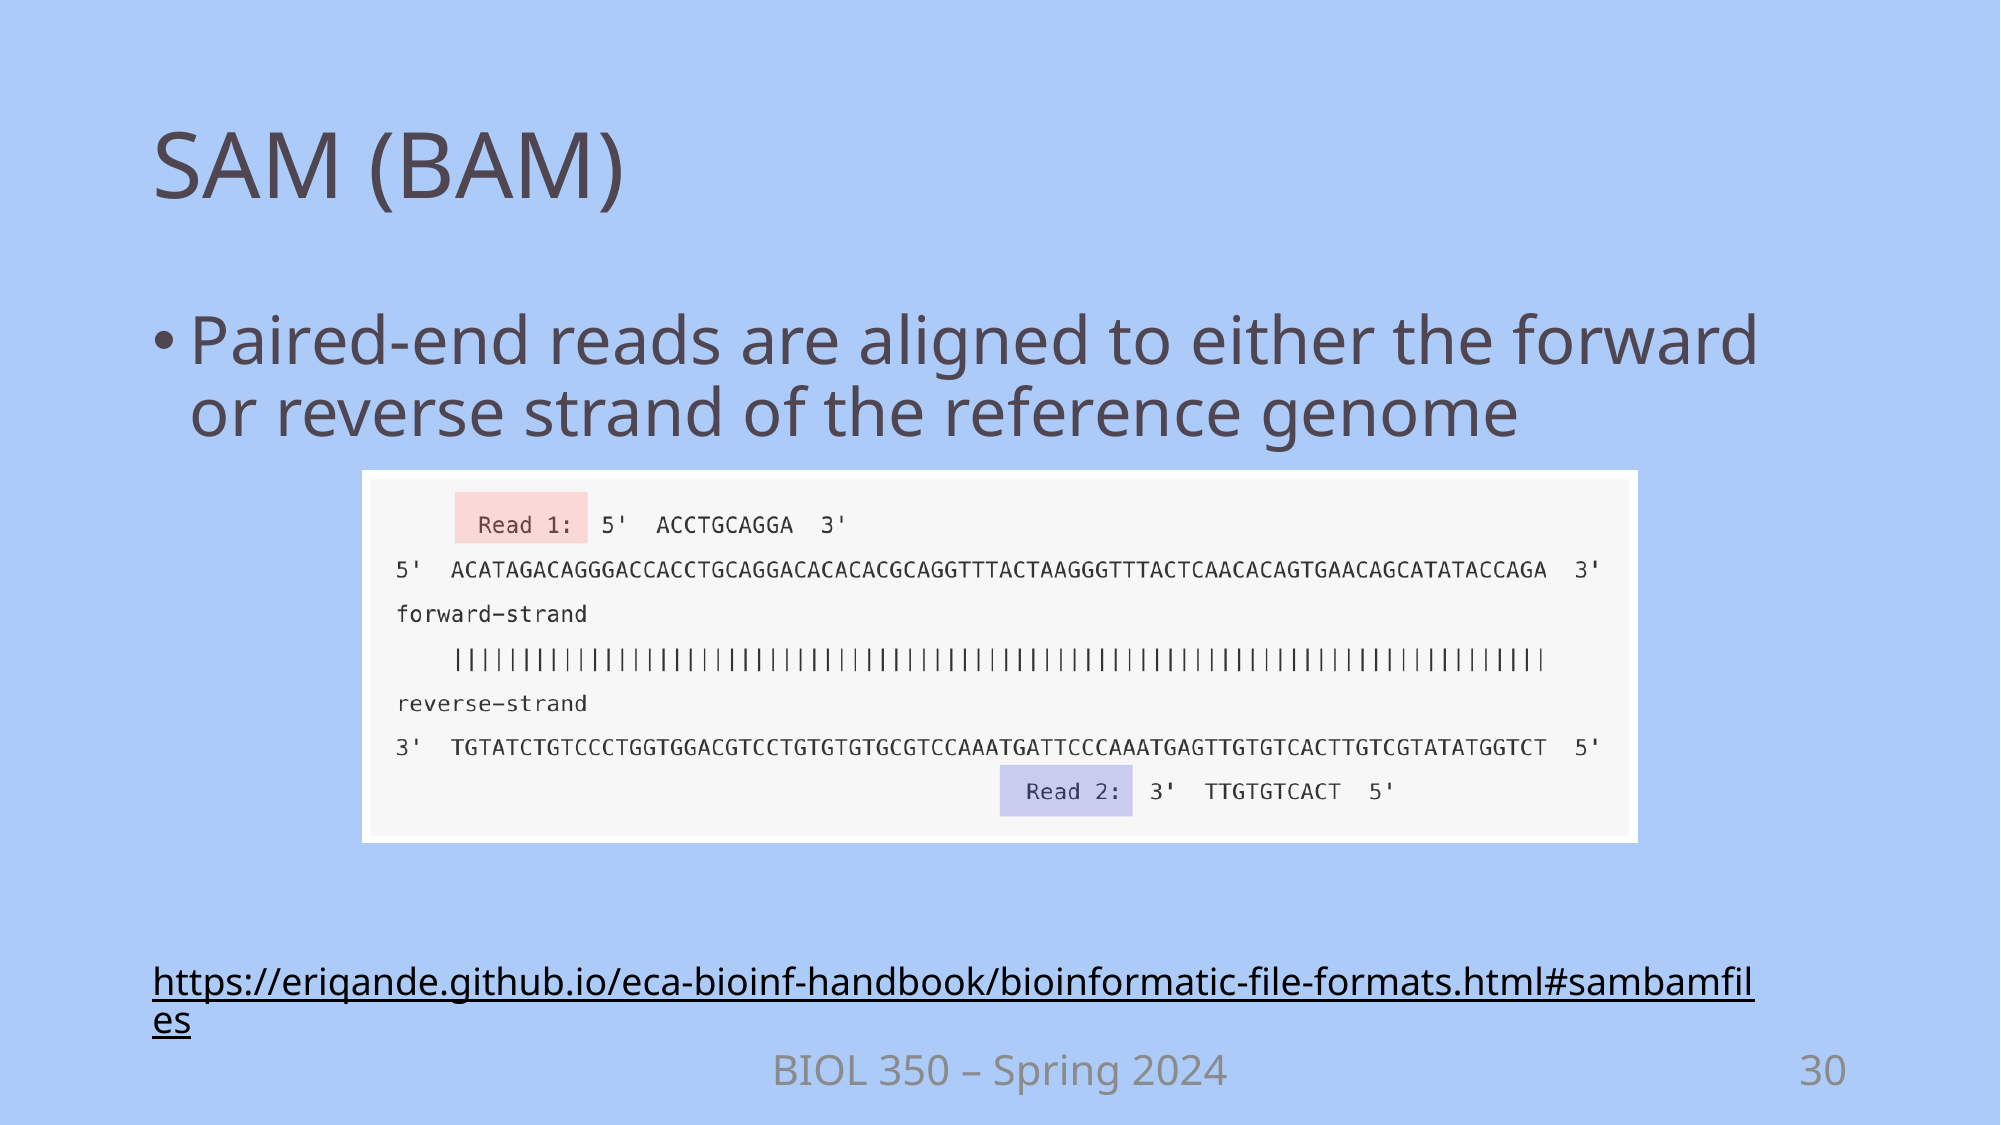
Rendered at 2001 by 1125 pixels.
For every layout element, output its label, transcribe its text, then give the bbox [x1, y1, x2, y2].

picture [362, 470, 1638, 843]
footer BIOL 350 – Spring 2024 [662, 1062, 1338, 1103]
list Paired-end reads are aligned to either the forward or reverse strand of the reference genome [137, 299, 1863, 1014]
title SAM (BAM) [137, 59, 1863, 278]
slide_number 30 [1412, 1042, 1863, 1103]
text_box https://eriqande.github.io/eca-bioinf-handbook/bioinformatic-file-formats.html#sambamfiles [137, 951, 1791, 1062]
